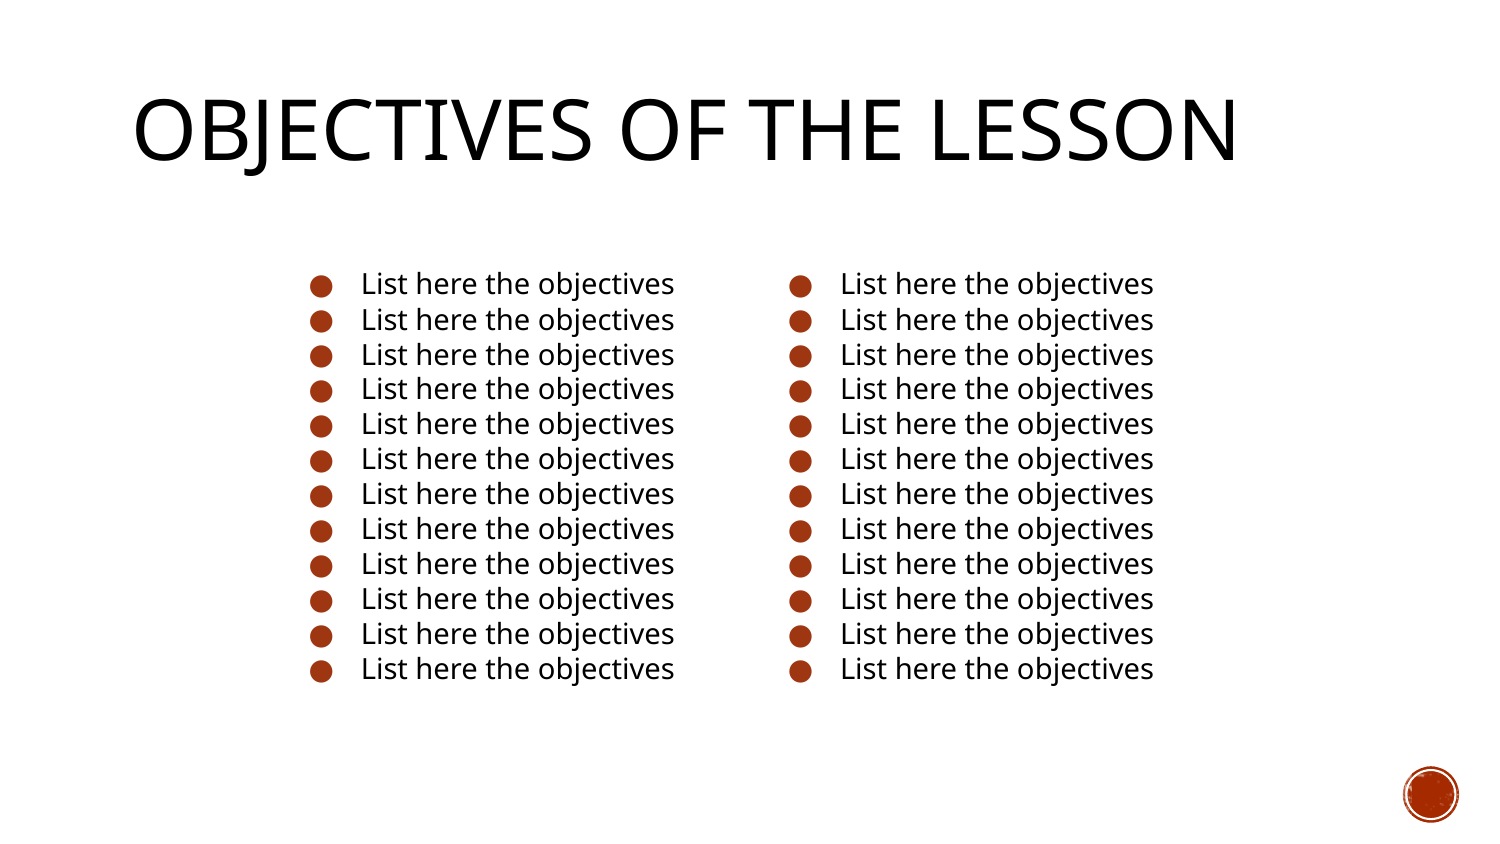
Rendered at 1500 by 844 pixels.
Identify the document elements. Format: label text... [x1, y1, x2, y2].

title Objectives of the lesson [115, 72, 1384, 167]
list List here the objectives List here the objectives List here the objectives List here the objectives List here the objectives List here the objectives List here the objectives List here the objectives List here the objectives List here the objectives List here the objectives List here the objectives [270, 250, 750, 681]
list List here the objectives List here the objectives List here the objectives List here the objectives List here the objectives List here the objectives List here the objectives List here the objectives List here the objectives List here the objectives List here the objectives List here the objectives [750, 250, 1230, 681]
